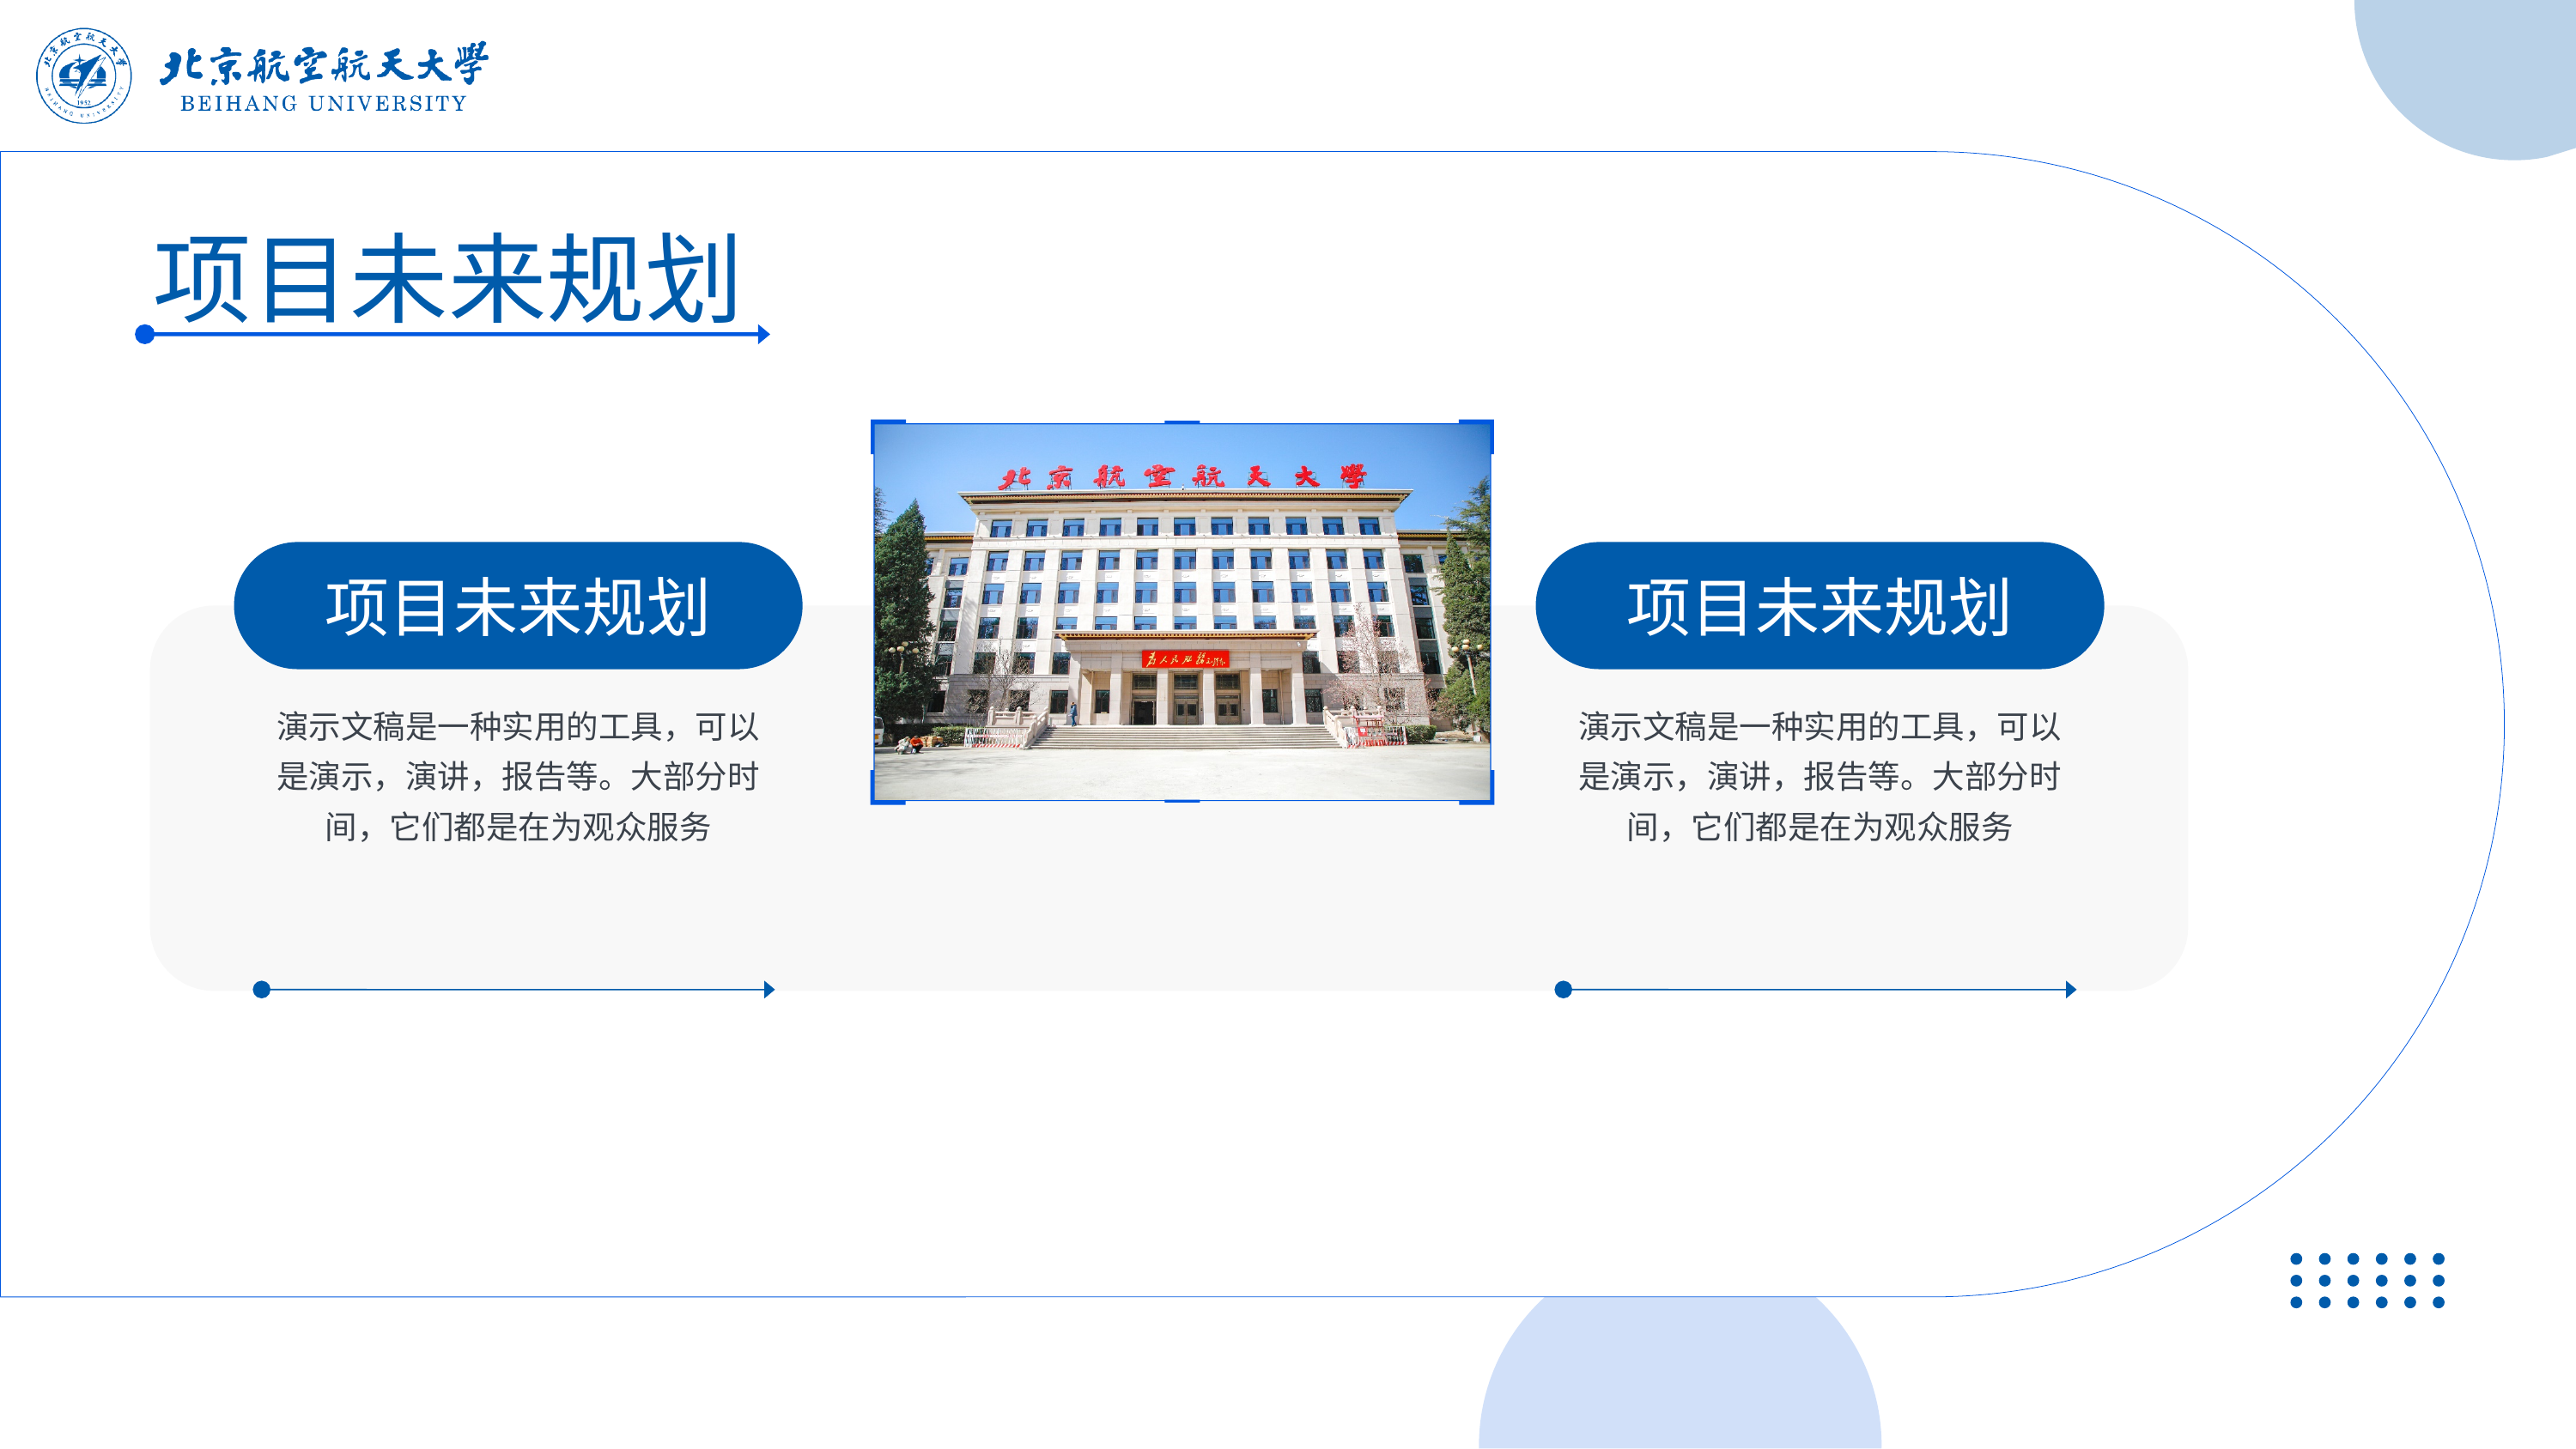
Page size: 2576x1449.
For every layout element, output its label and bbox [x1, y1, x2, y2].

text_box [0, 151, 2506, 1298]
text_box [870, 419, 1495, 805]
text_box [2290, 1298, 2445, 1309]
text_box [1535, 542, 2105, 670]
text_box [234, 542, 803, 670]
text_box [1479, 1298, 1882, 1449]
picture [36, 27, 489, 124]
text_box [149, 605, 2189, 991]
text_box [2354, 0, 2576, 161]
